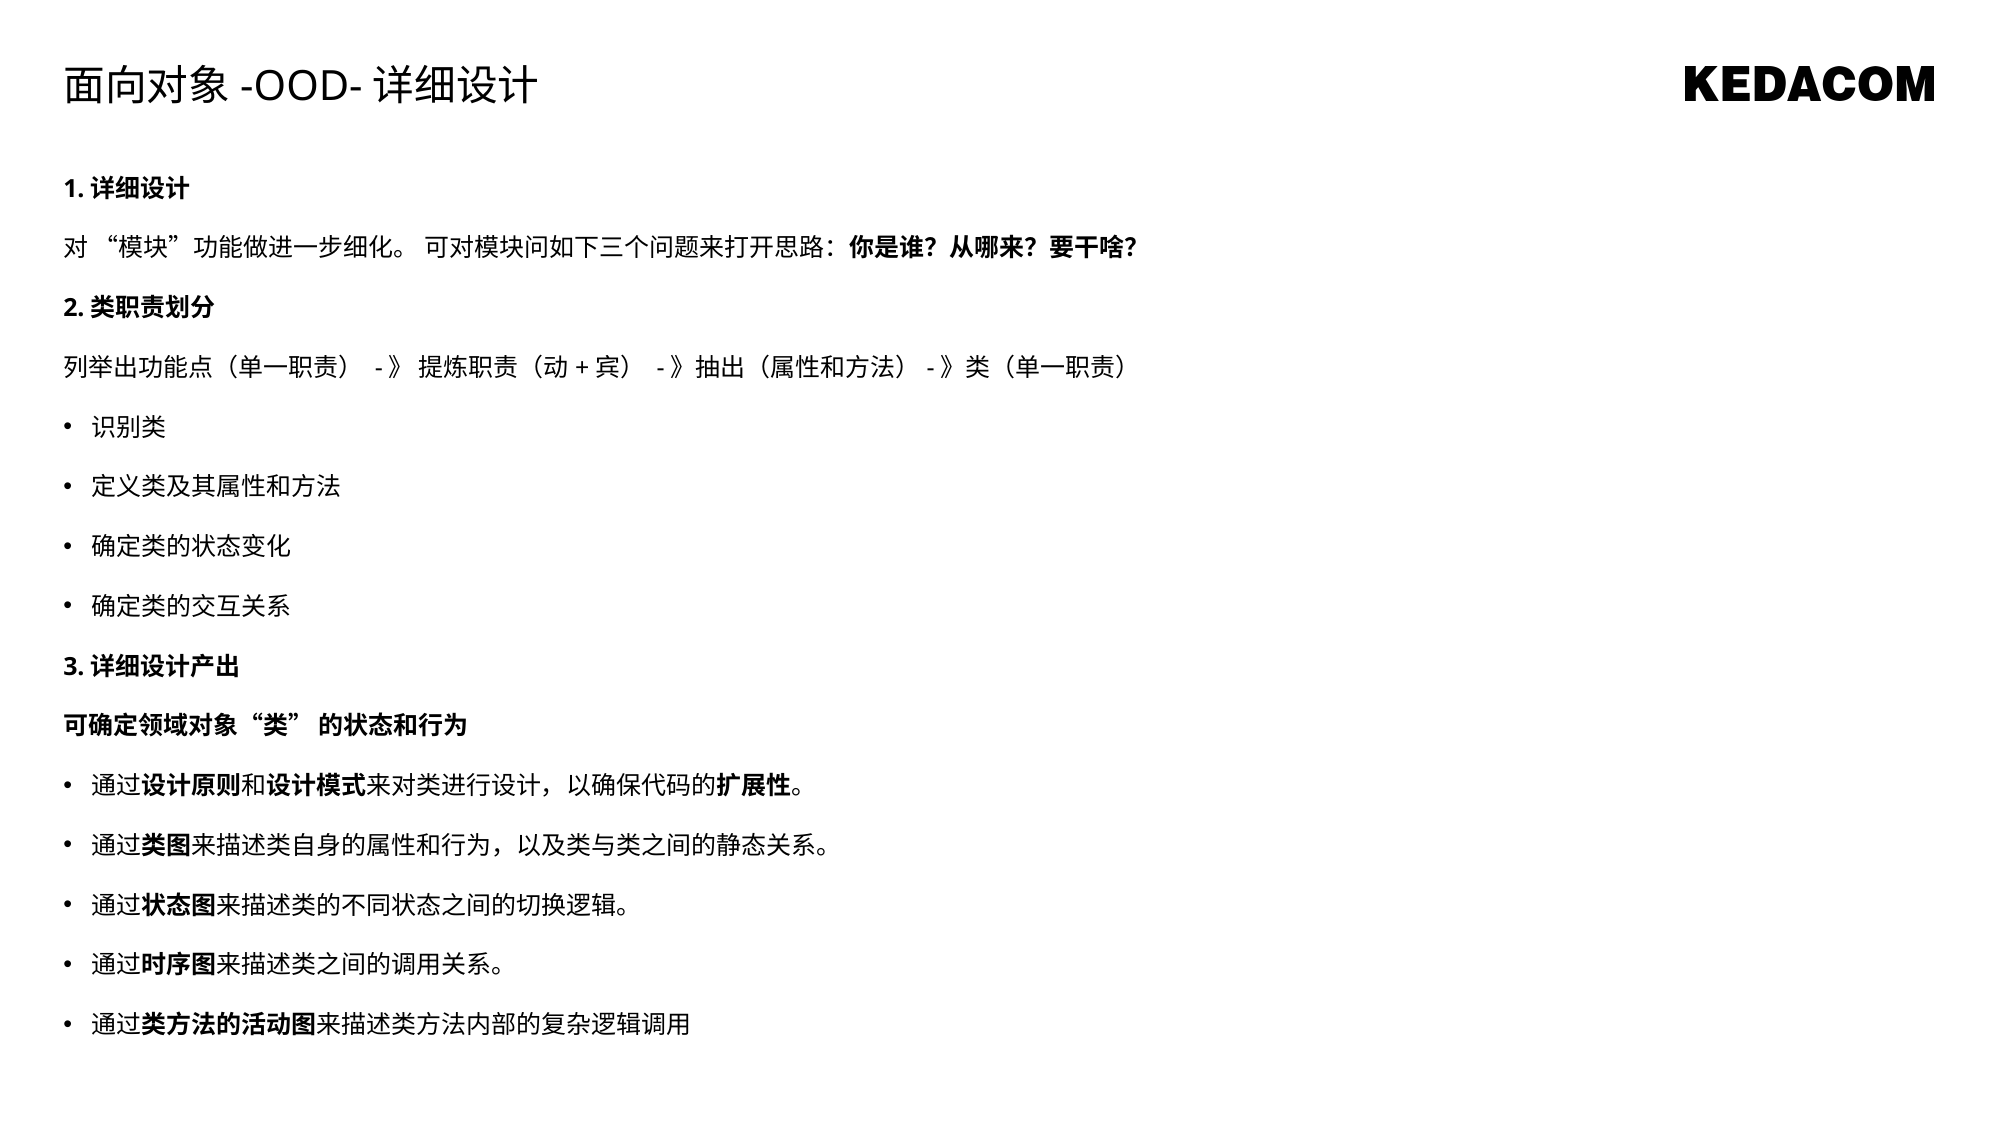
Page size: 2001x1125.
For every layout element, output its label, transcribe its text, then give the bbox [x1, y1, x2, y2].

list 1.详细设计 对 “模块”功能做进一步细化。 可对模块问如下三个问题来打开思路：你是谁？从哪来？要干啥？ 2.类职责划分 列举出功能点（单一职责） -》 提炼职责（动+宾） -》抽出（属性和方法）-》类（单一职责） 识别类 定义类及其属性和方法 确定类的状态变化 确定类的交互关系 3.详细设计产出 可确定领域对象“类” 的状态和行为 通过设计原则和设计模式来对类进行设计，以确保代码的扩展性。 通过类图来描述类自身的属性和行为，以及类与类之间的静态关系。 通过状态图来描述类的不同状态之间的切换逻辑。 通过时序图来描述类之间的调用关系。 通过类方法的活动图来描述类方法内部的复杂逻辑调用 [48, 155, 1950, 1059]
list 面向对象-OOD-详细设计 [48, 51, 1661, 151]
picture [1685, 66, 1934, 101]
